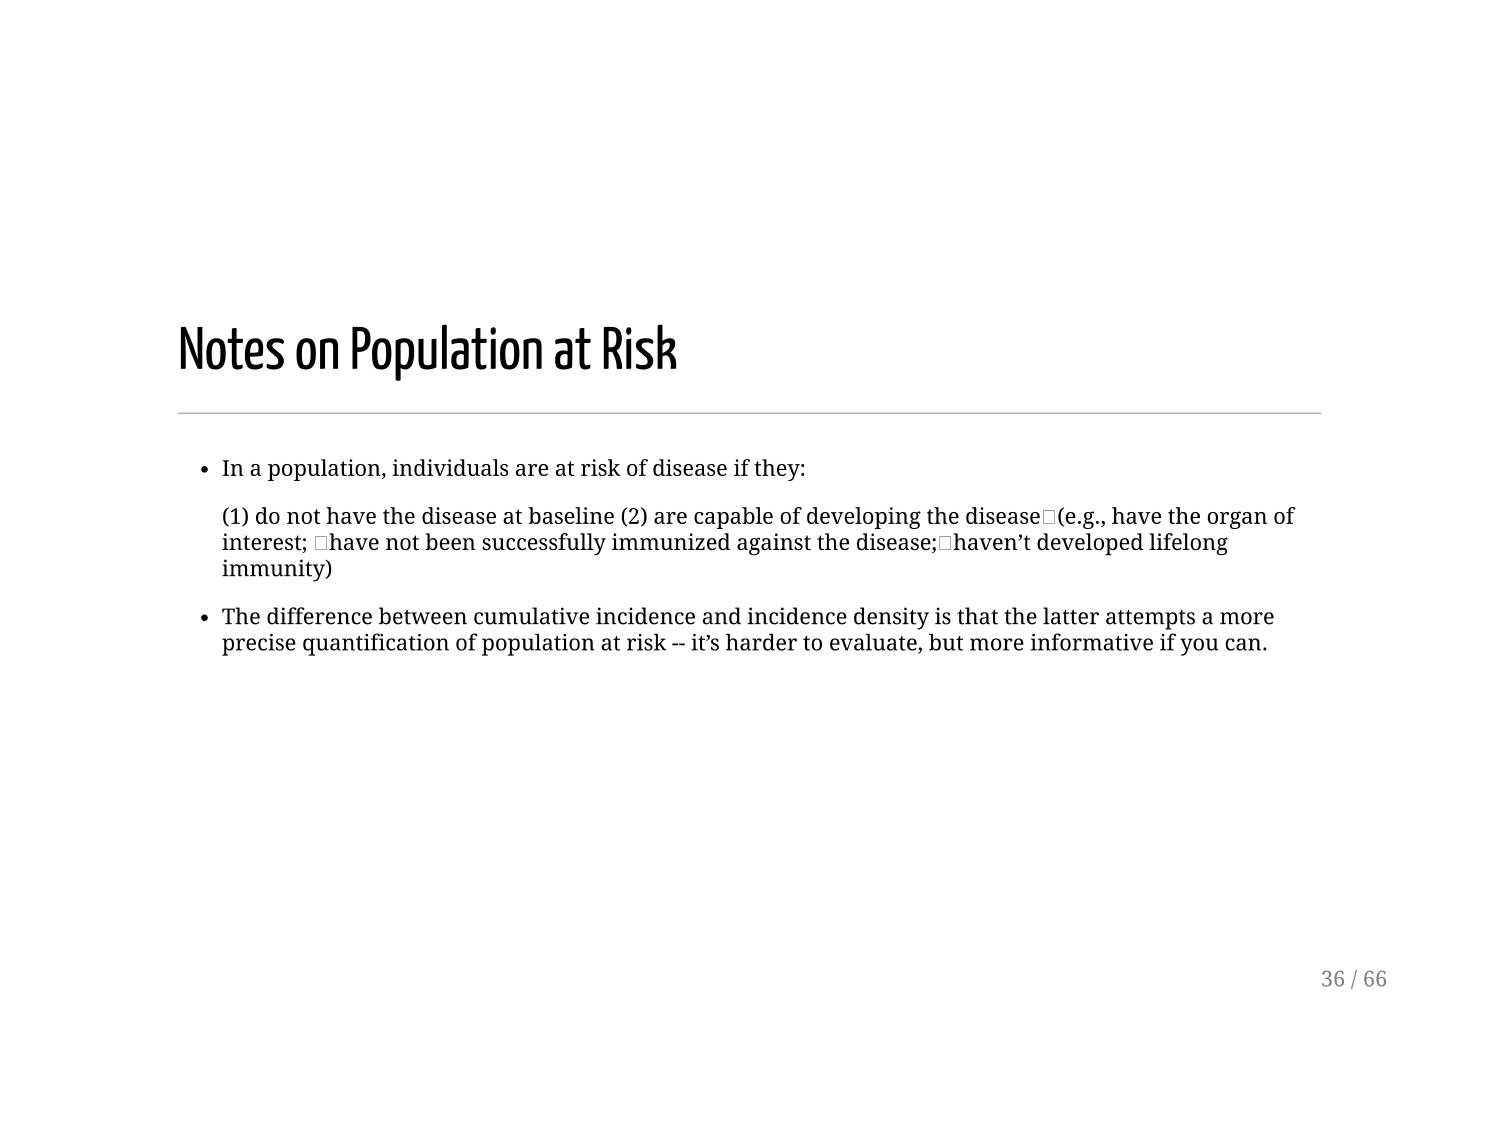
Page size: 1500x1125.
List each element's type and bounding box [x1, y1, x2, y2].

picture [91, 262, 1409, 1005]
